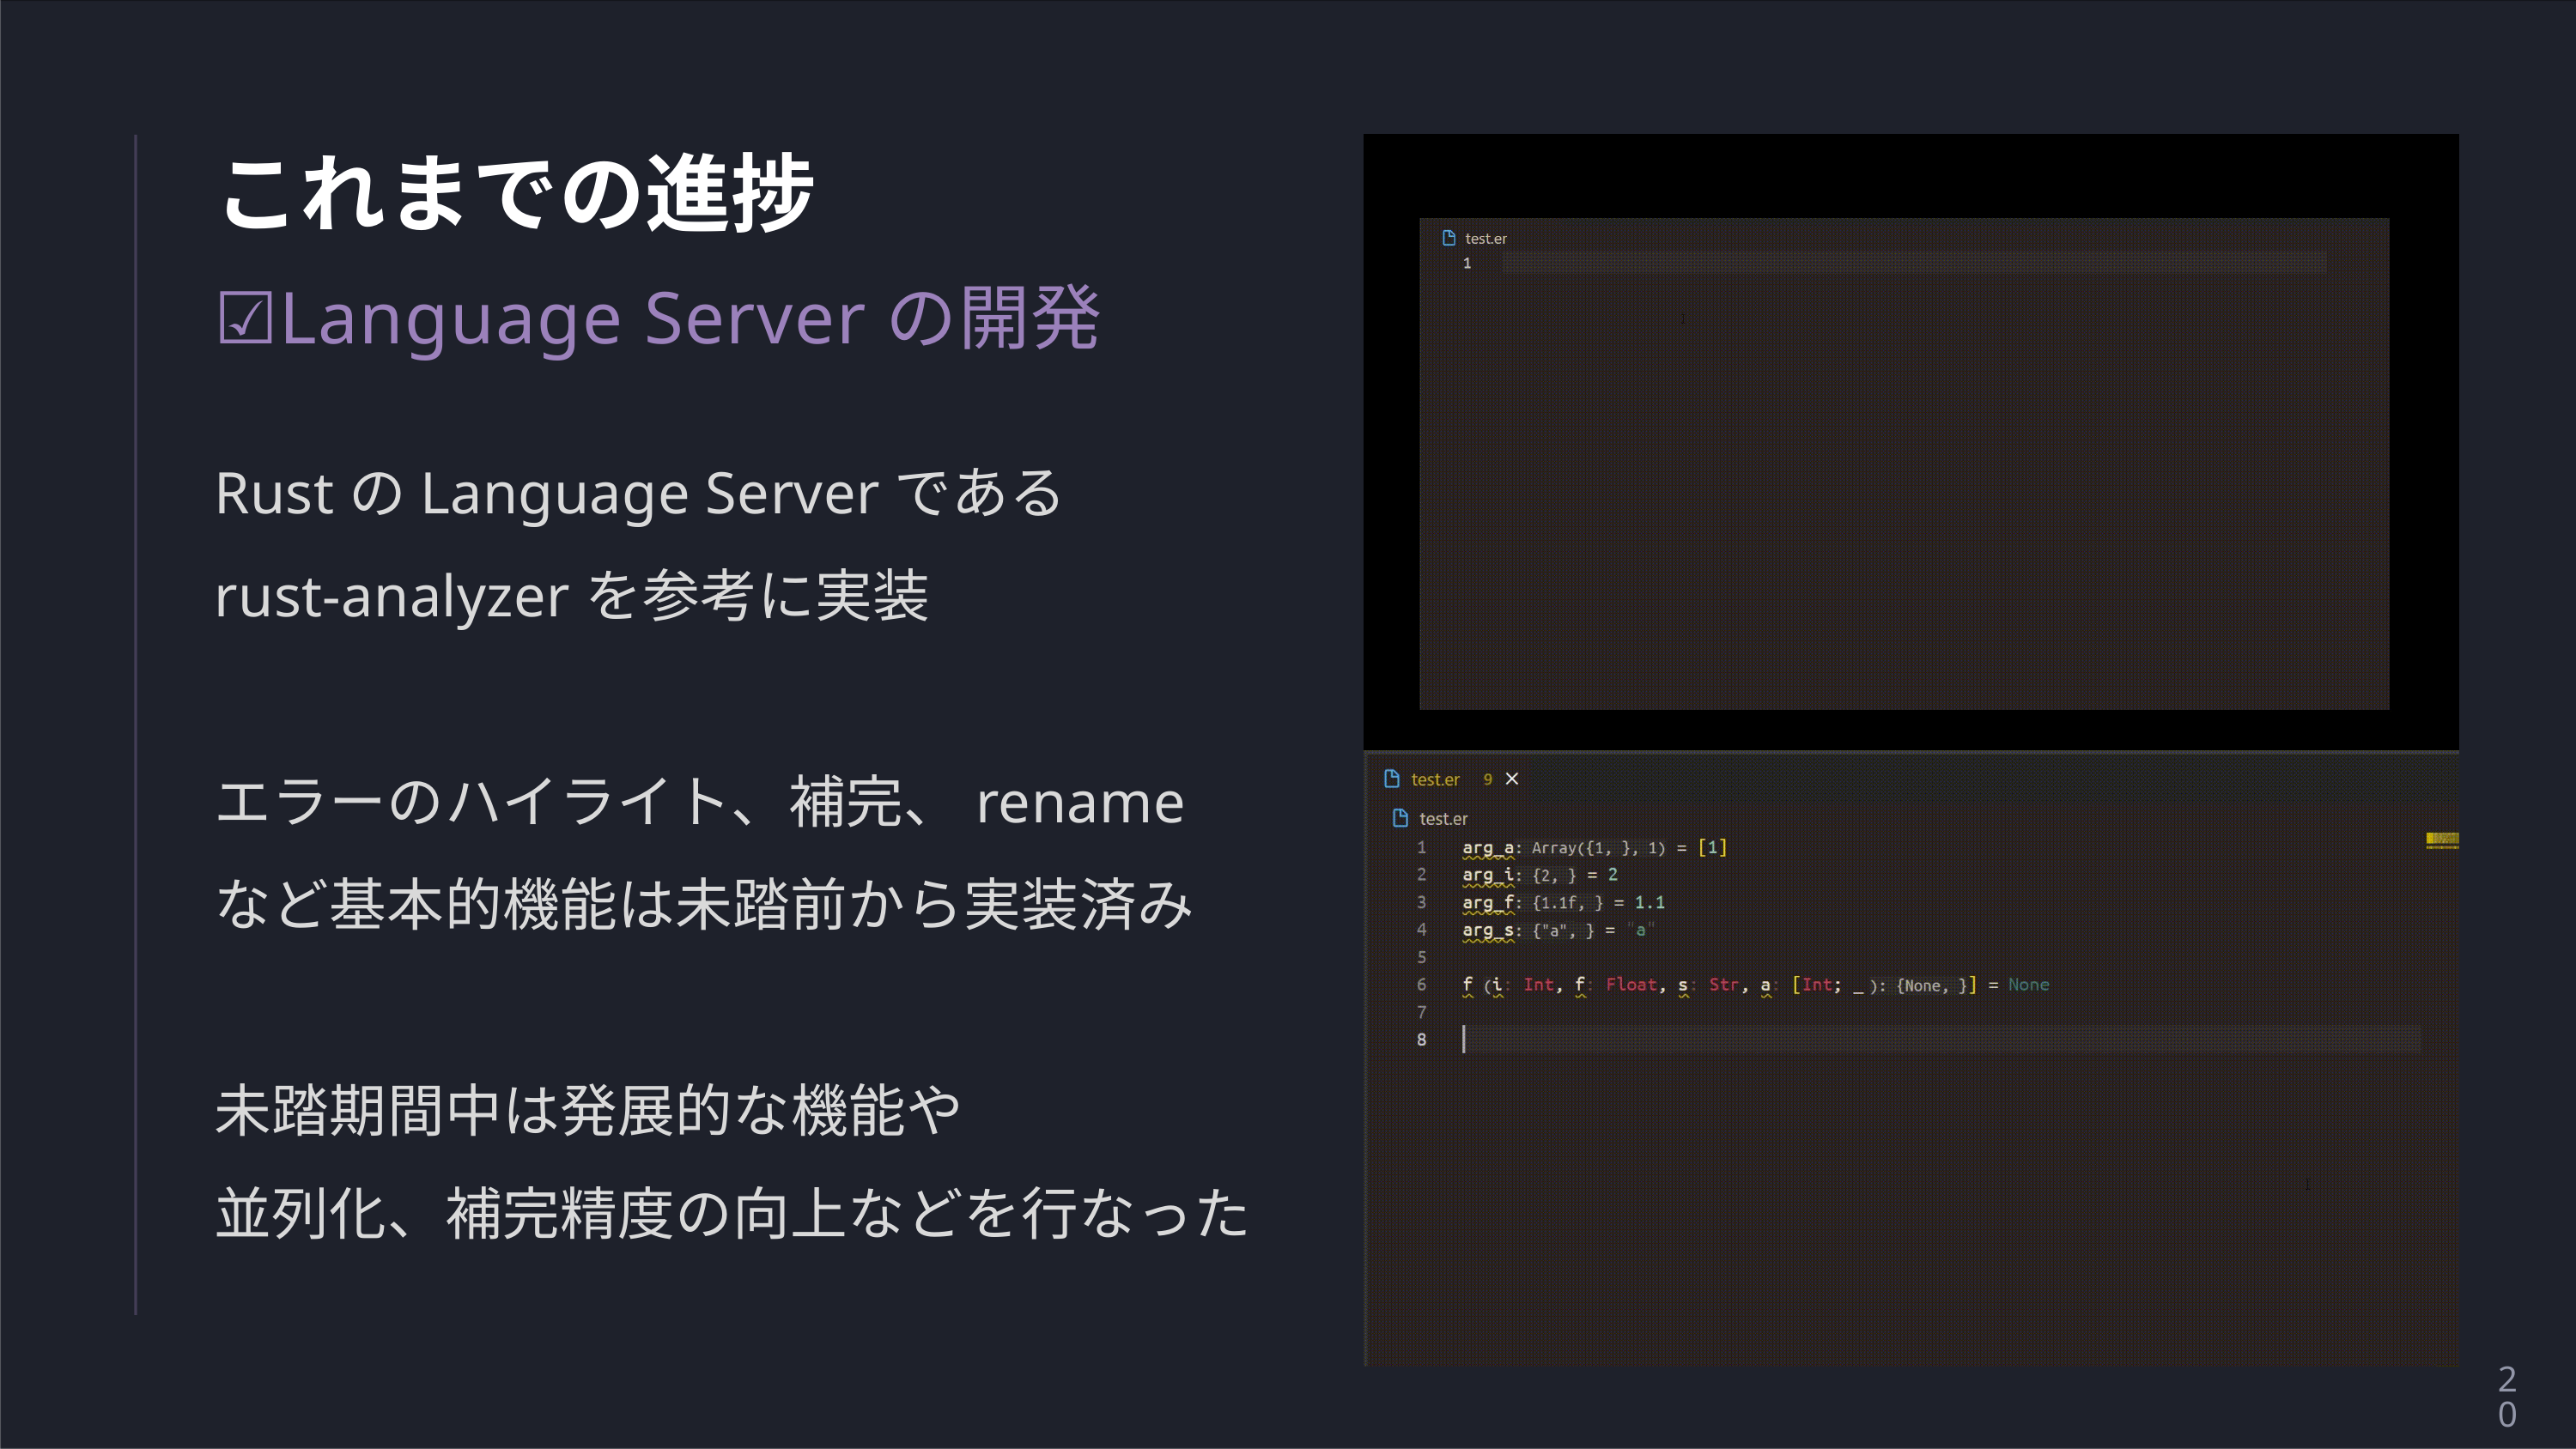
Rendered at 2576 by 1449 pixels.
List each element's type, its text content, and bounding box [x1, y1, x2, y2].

text_box [134, 134, 137, 1315]
text_box ☑Language Serverの開発 RustのLanguage Serverである rust-analyzerを参考に実装 エラーのハイライト、補完、rename など基本的機能は未踏前から実装済み 未踏期間中は発展的な機能や 並列化、補完精度の向上などを行なった [212, 270, 1313, 1337]
title これまでの進捗 [212, 137, 952, 270]
picture [0, 0, 2576, 1449]
slide_number 20 [2492, 1353, 2524, 1449]
